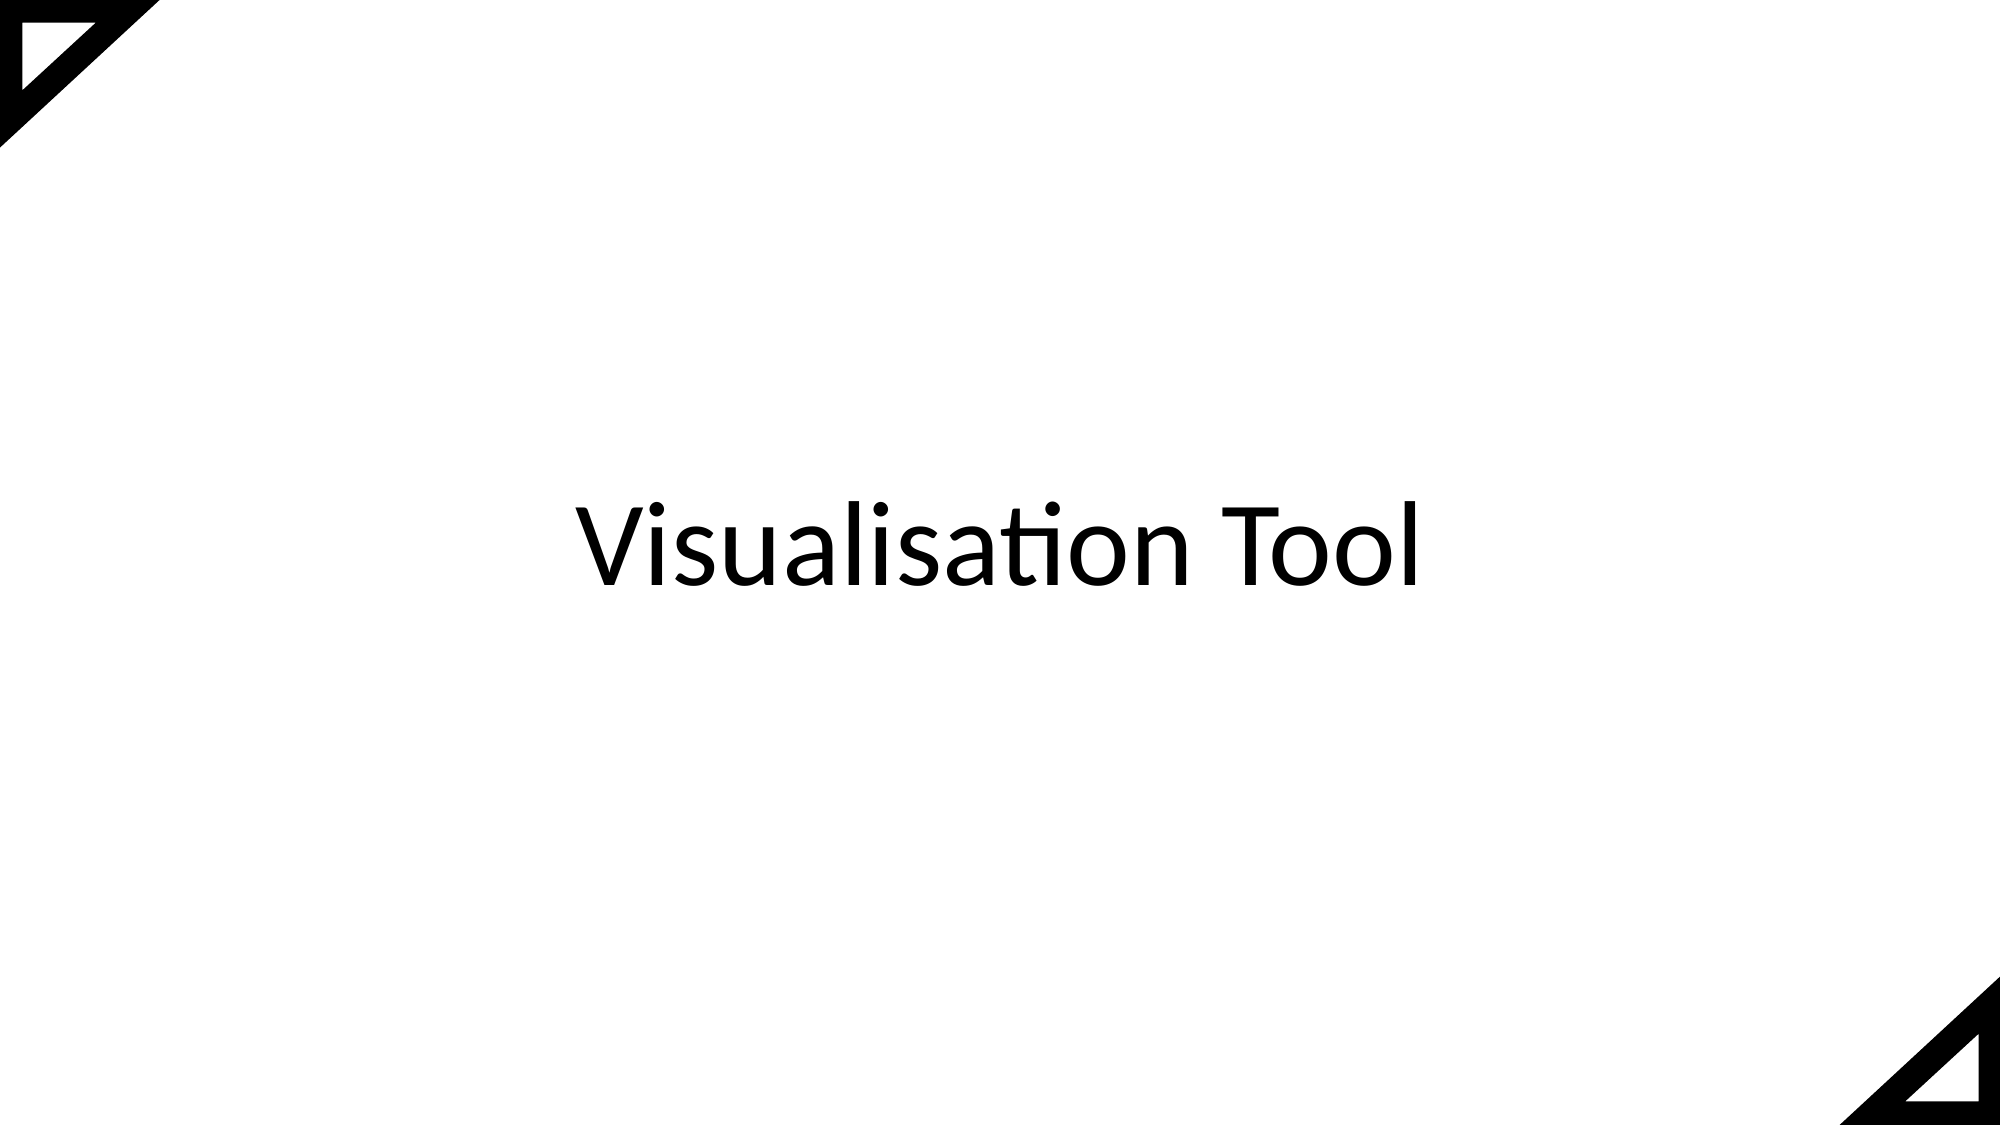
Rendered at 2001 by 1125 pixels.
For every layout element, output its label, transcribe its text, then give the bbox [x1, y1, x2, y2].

text_box [1841, 978, 2000, 1125]
text_box [1902, 1031, 1980, 1103]
title Visualisation Tool [137, 312, 1863, 781]
text_box [21, 21, 99, 93]
text_box [0, 0, 159, 147]
